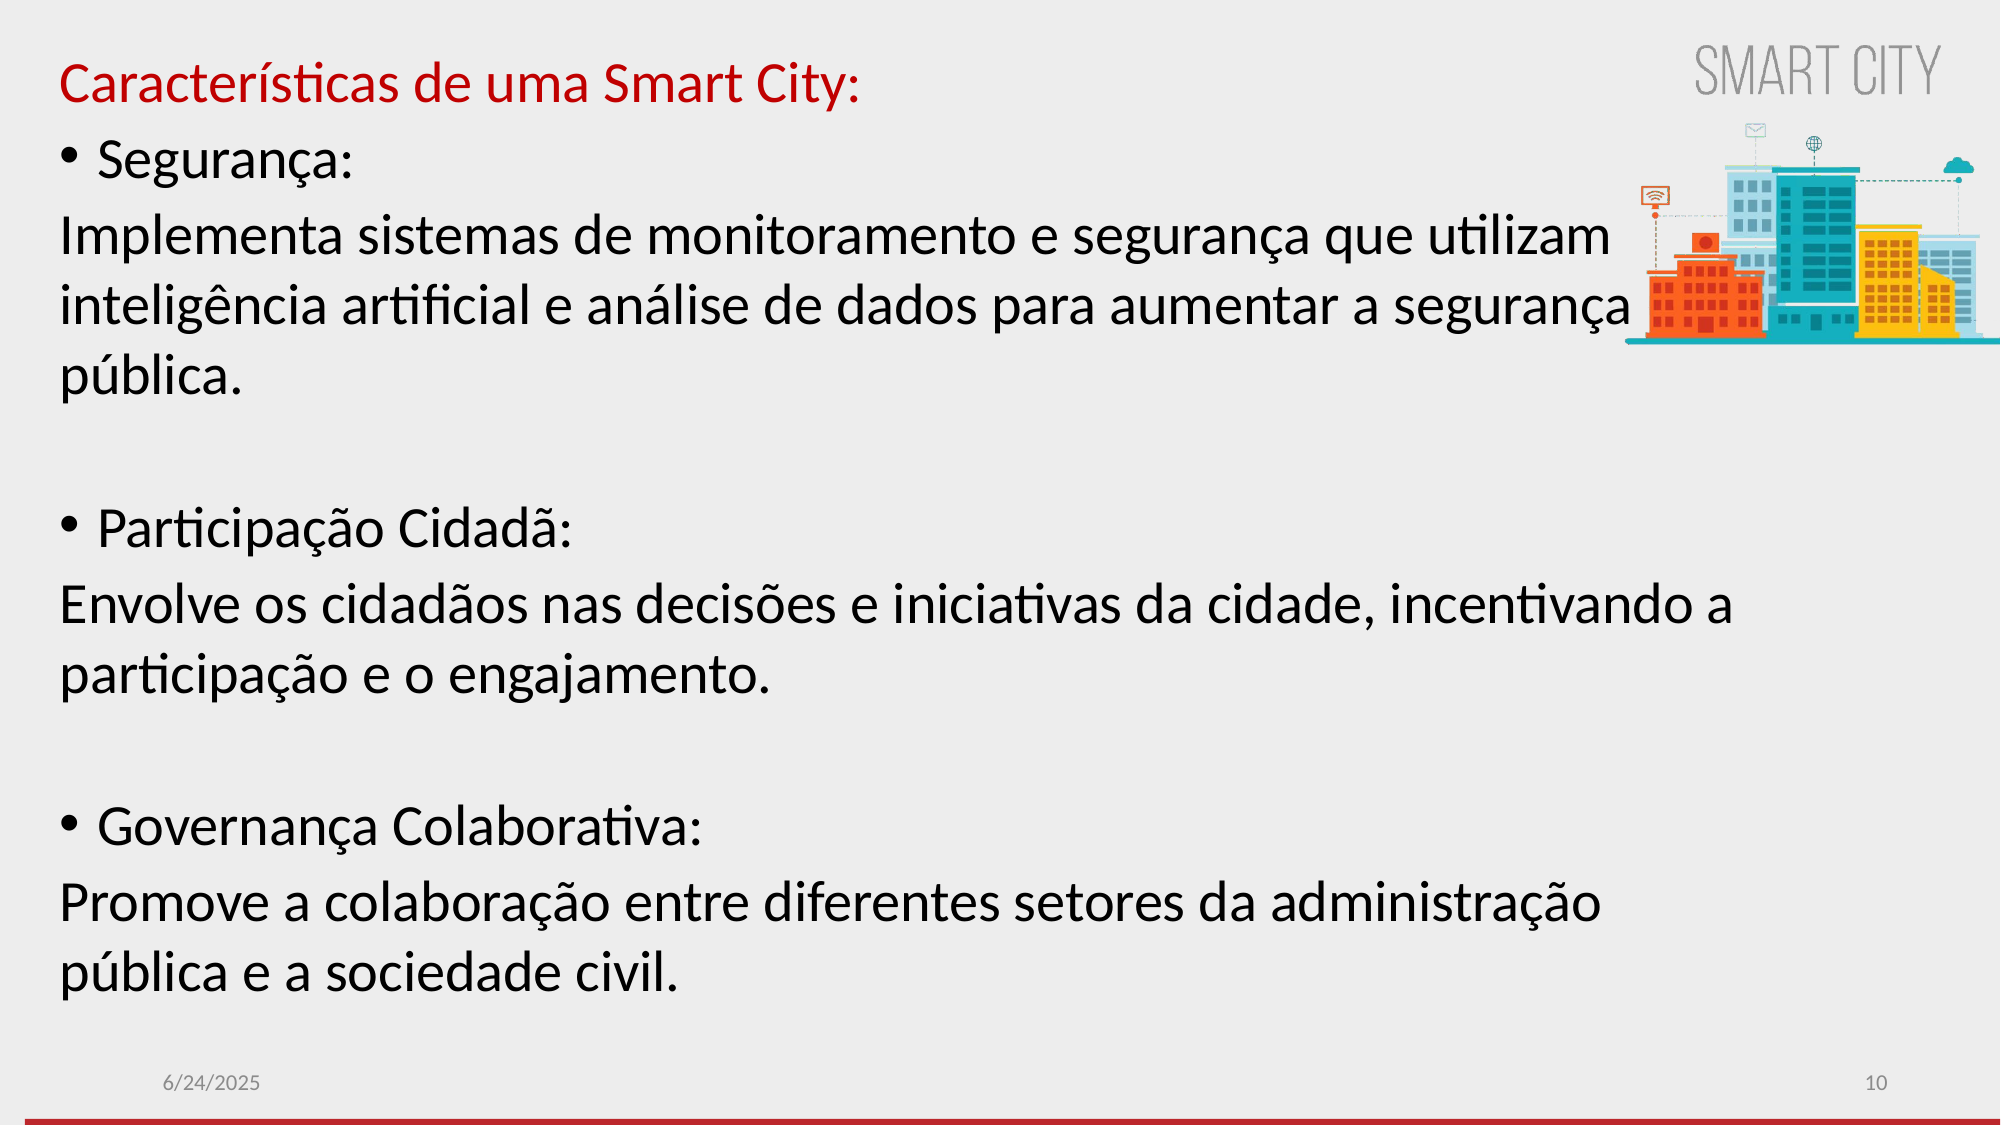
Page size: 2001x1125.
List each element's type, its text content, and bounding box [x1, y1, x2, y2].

list Características de uma Smart City: Segurança: Implementa sistemas de monitoramento e segurança que utilizam inteligência artificial e análise de dados para aumentar a segurança pública. Participação Cidadã: Envolve os cidadãos nas decisões e iniciativas da cidade, incentivando a participação e o engajamento. Governança Colaborativa: Promove a colaboração entre diferentes setores da administração pública e a sociedade civil. [50, 37, 1775, 1080]
picture [1599, 0, 2000, 416]
